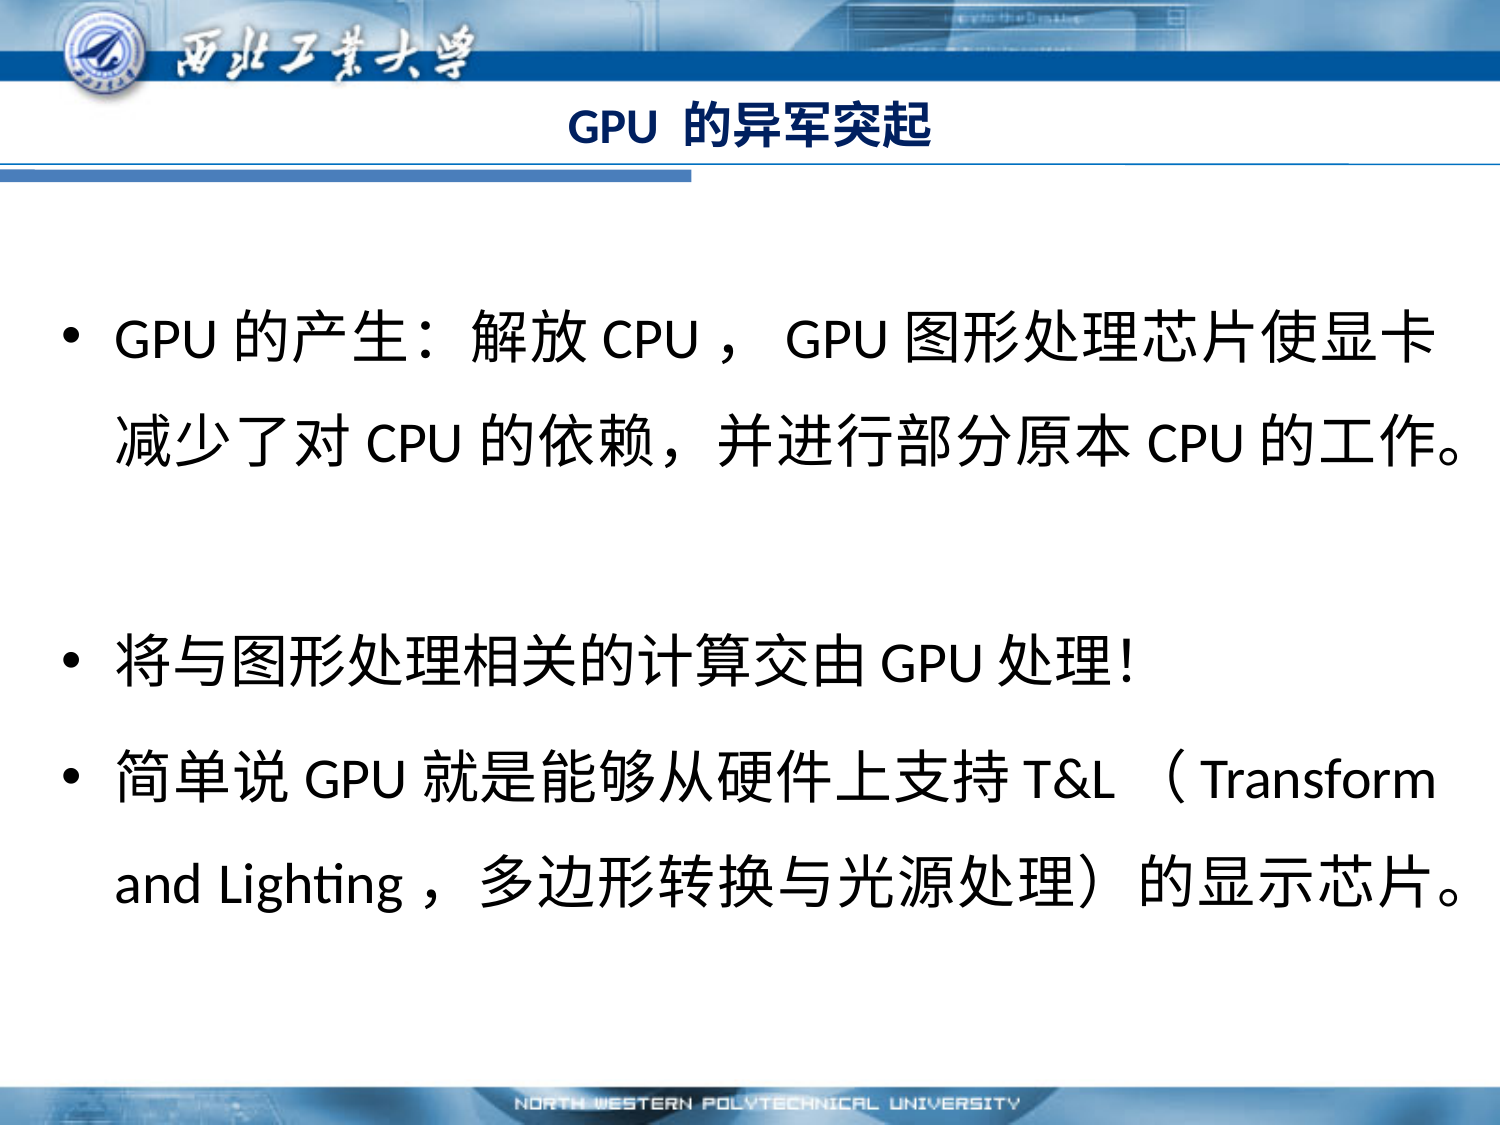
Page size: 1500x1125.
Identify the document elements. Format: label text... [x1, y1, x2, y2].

list GPU的产生：解放CPU，GPU图形处理芯片使显卡减少了对CPU的依赖，并进行部分原本CPU的工作。 将与图形处理相关的计算交由GPU处理！ 简单说GPU就是能够从硬件上支持T&L（Transform and Lighting，多边形转换与光源处理）的显示芯片。 [46, 257, 1454, 1020]
picture [0, 165, 1500, 1125]
picture [0, 0, 1500, 163]
title GPU 的异军突起 [35, 82, 1465, 164]
